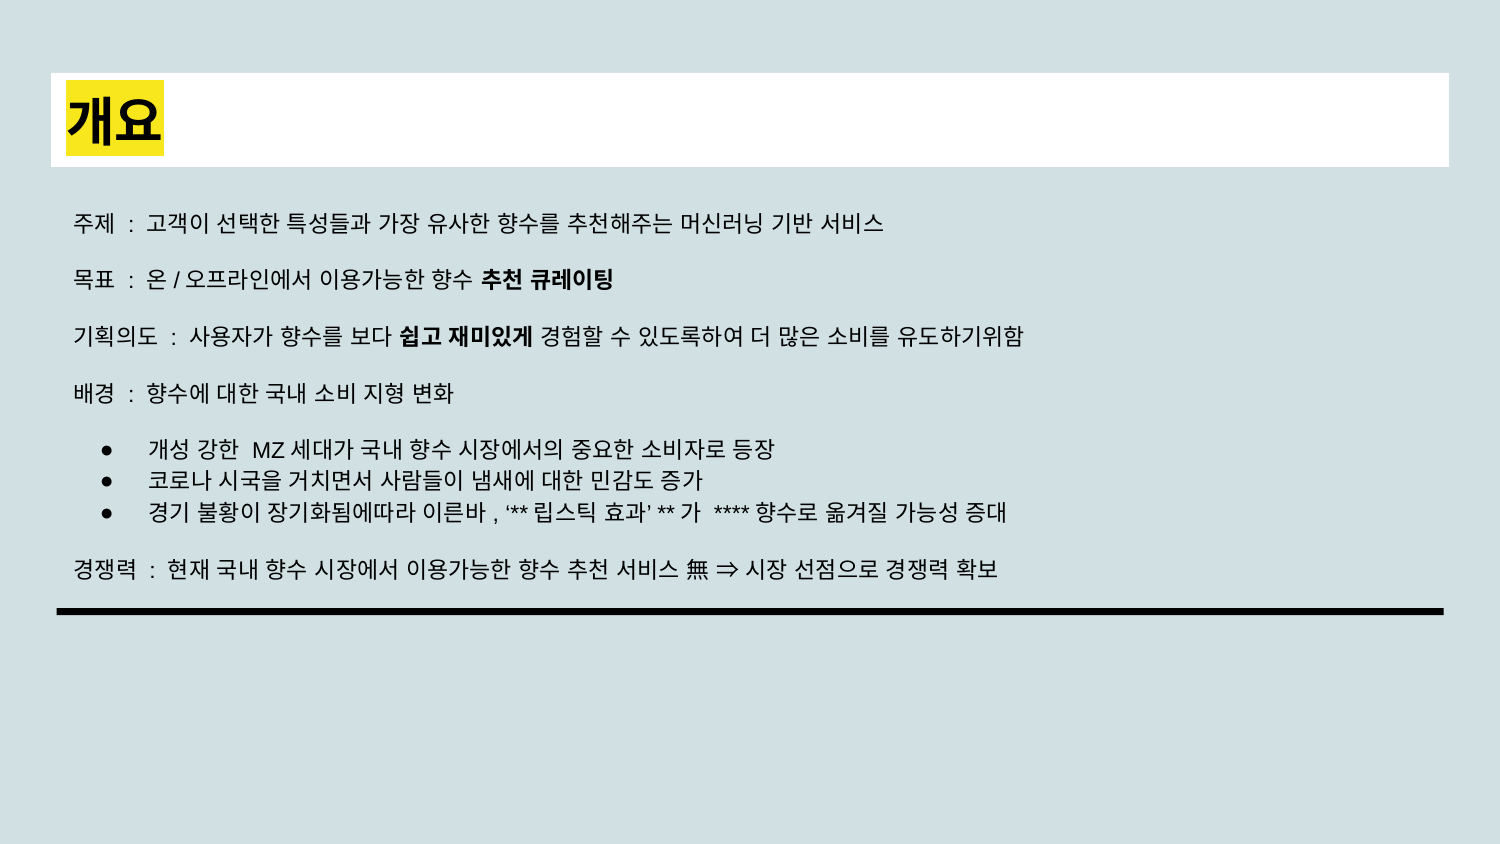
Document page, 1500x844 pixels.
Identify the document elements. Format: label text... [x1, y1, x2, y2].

title 개요 [51, 72, 1449, 167]
text_box 주제 : 고객이 선택한 특성들과 가장 유사한 향수를 추천해주는 머신러닝 기반 서비스 목표 : 온/오프라인에서 이용가능한 향수 추천 큐레이팅 기획의도 : 사용자가 향수를 보다 쉽고 재미있게 경험할 수 있도록하여 더 많은 소비를 유도하기위함 배경 : 향수에 대한 국내 소비 지형 변화 개성 강한 MZ세대가 국내 향수 시장에서의 중요한 소비자로 등장 코로나 시국을 거치면서 사람들이 냄새에 대한 민감도 증가 경기 불황이 장기화됨에따라 이른바, ‘**립스틱 효과’**가 ****향수로 옮겨질 가능성 증대 경쟁력 : 현재 국내 향수 시장에서 이용가능한 향수 추천 서비스 無 ⇒ 시장 선점으로 경쟁력 확보 [58, 190, 1155, 598]
